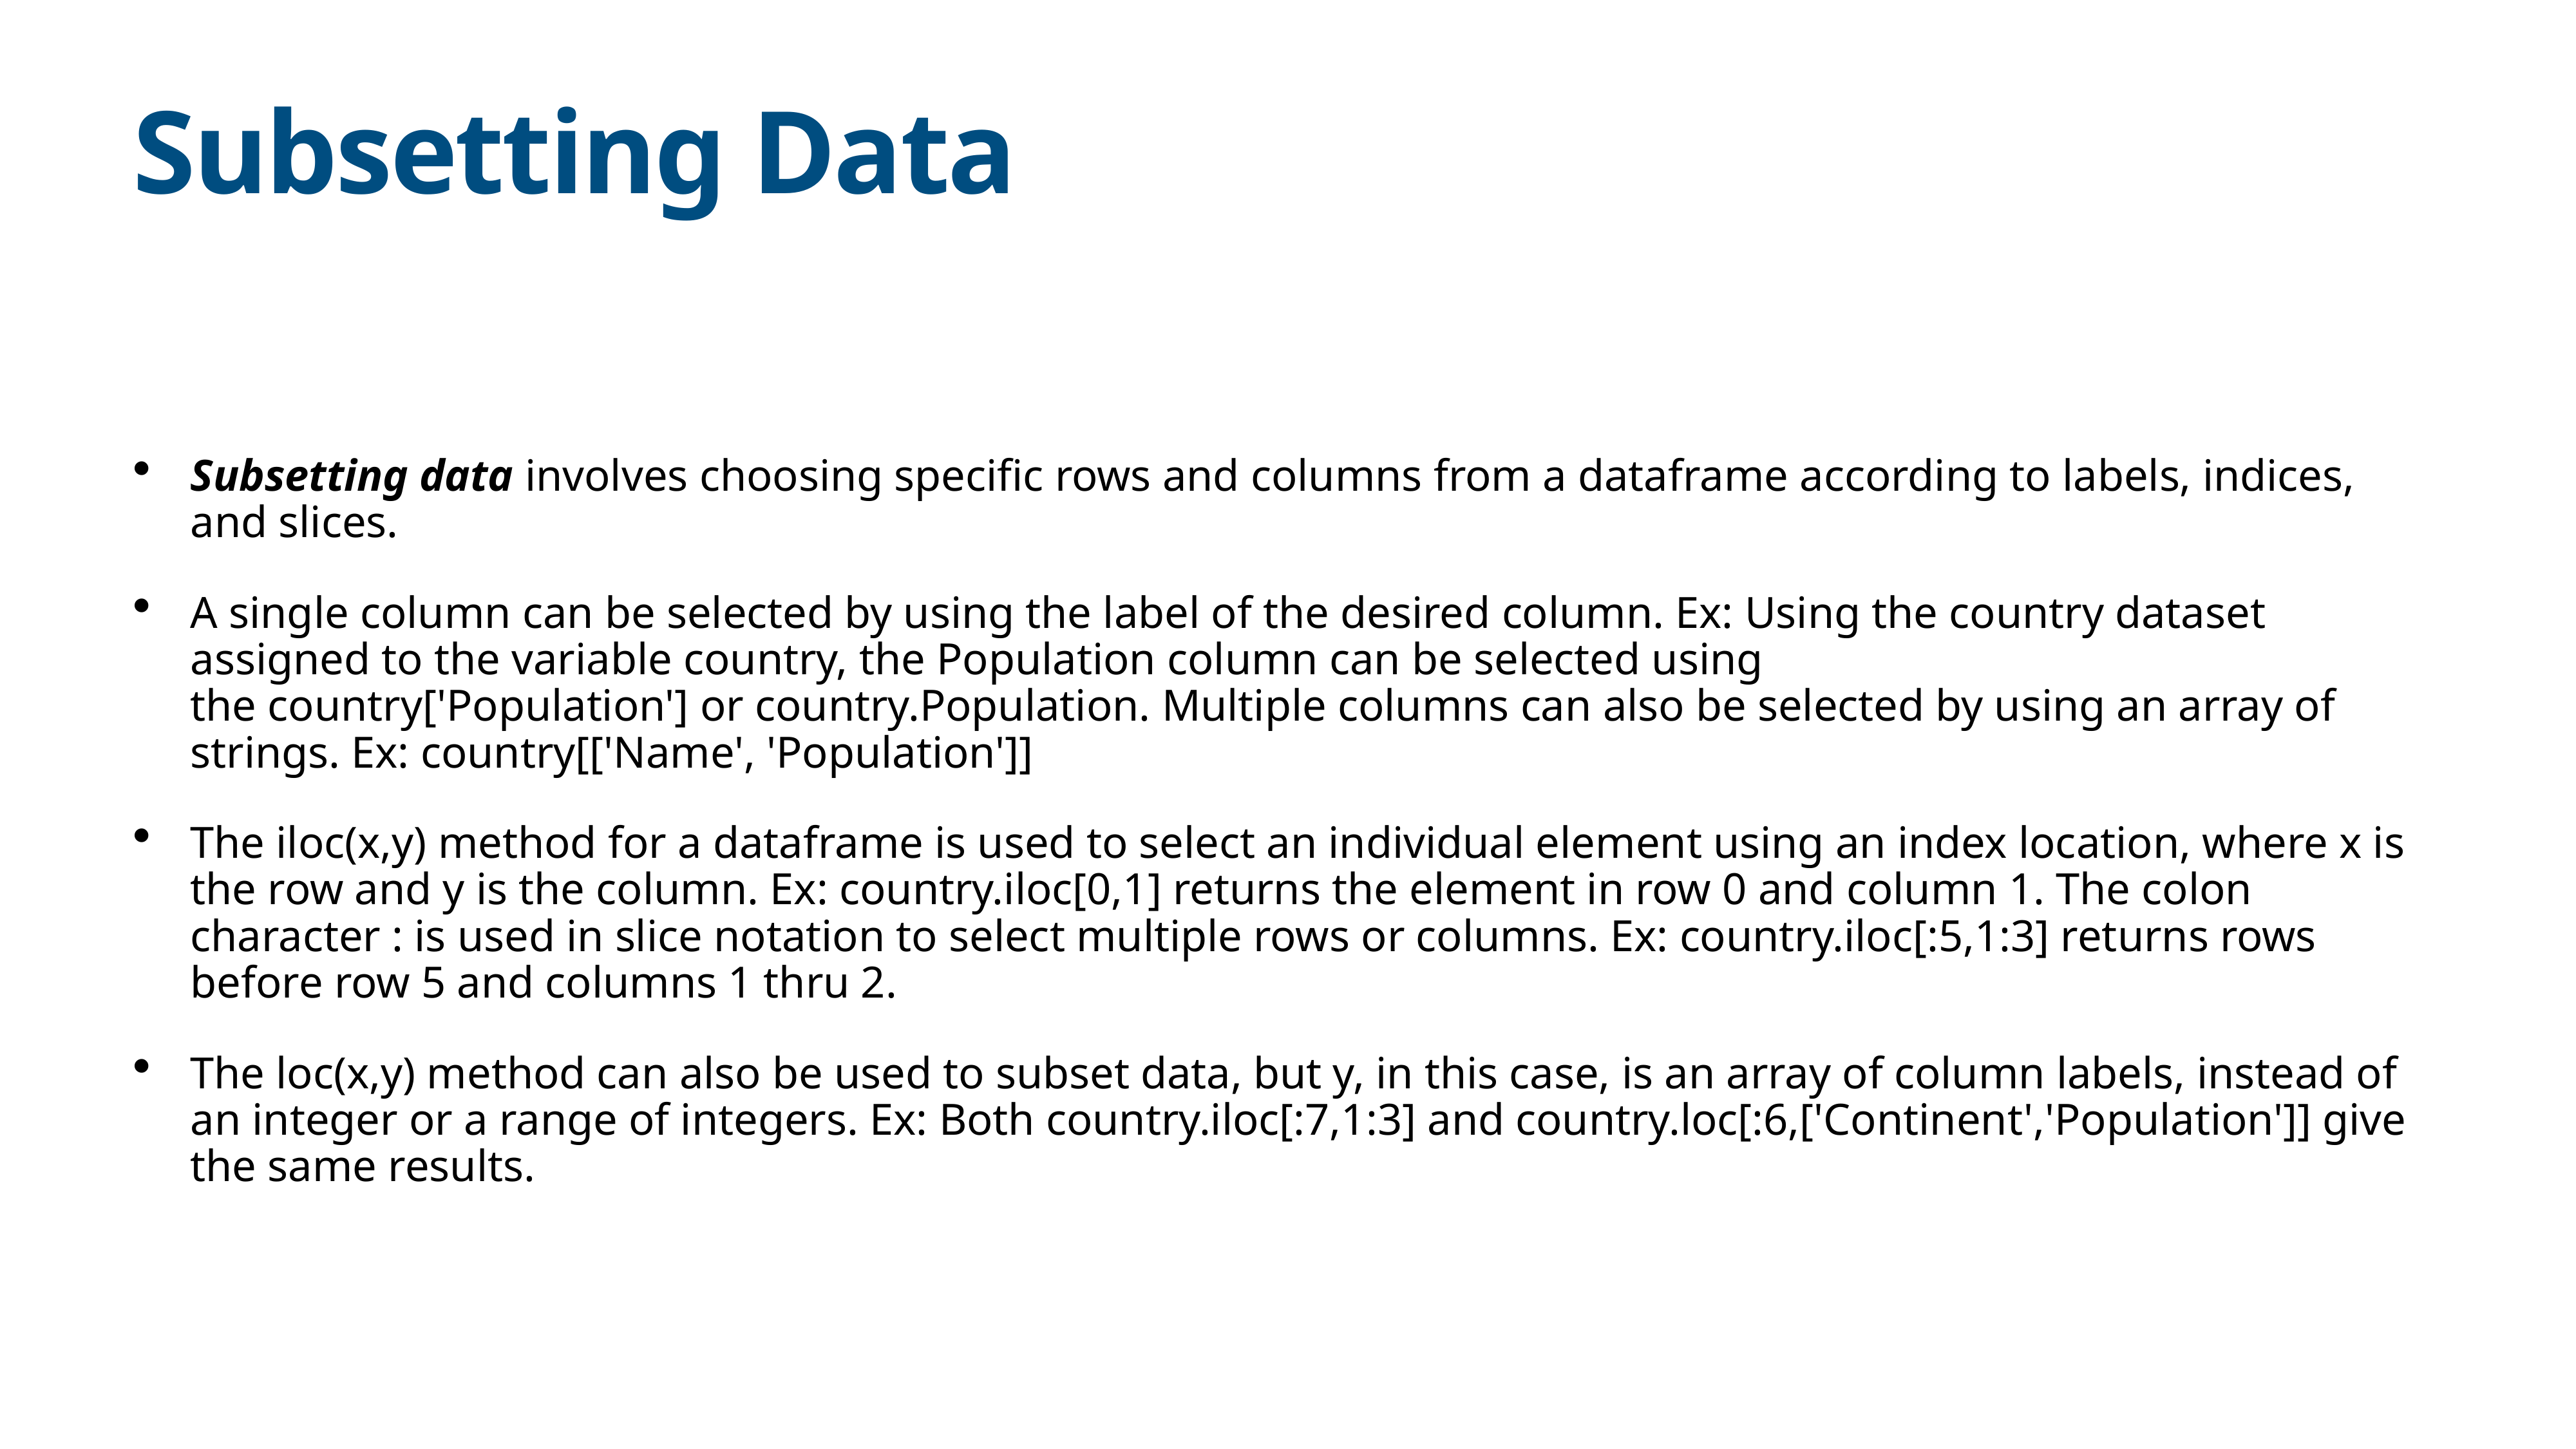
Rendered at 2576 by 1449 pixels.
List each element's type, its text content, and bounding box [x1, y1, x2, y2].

list Subsetting data involves choosing specific rows and columns from a dataframe according to labels, indices, and slices. A single column can be selected by using the label of the desired column. Ex: Using the country dataset assigned to the variable country, the Population column can be selected using the country['Population'] or country.Population. Multiple columns can also be selected by using an array of strings. Ex: country[['Name', 'Population']] The iloc(x,y) method for a dataframe is used to select an individual element using an index location, where x is the row and y is the column. Ex: country.iloc[0,1] returns the element in row 0 and column 1. The colon character : is used in slice notation to select multiple rows or columns. Ex: country.iloc[:5,1:3] returns rows before row 5 and columns 1 thru 2. The loc(x,y) method can also be used to subset data, but y, in this case, is an array of column labels, instead of an integer or a range of integers. Ex: Both country.iloc[:7,1:3] and country.loc[:6,['Continent','Population']] give the same results. [127, 448, 2449, 1321]
title Subsetting Data [127, 100, 2449, 252]
